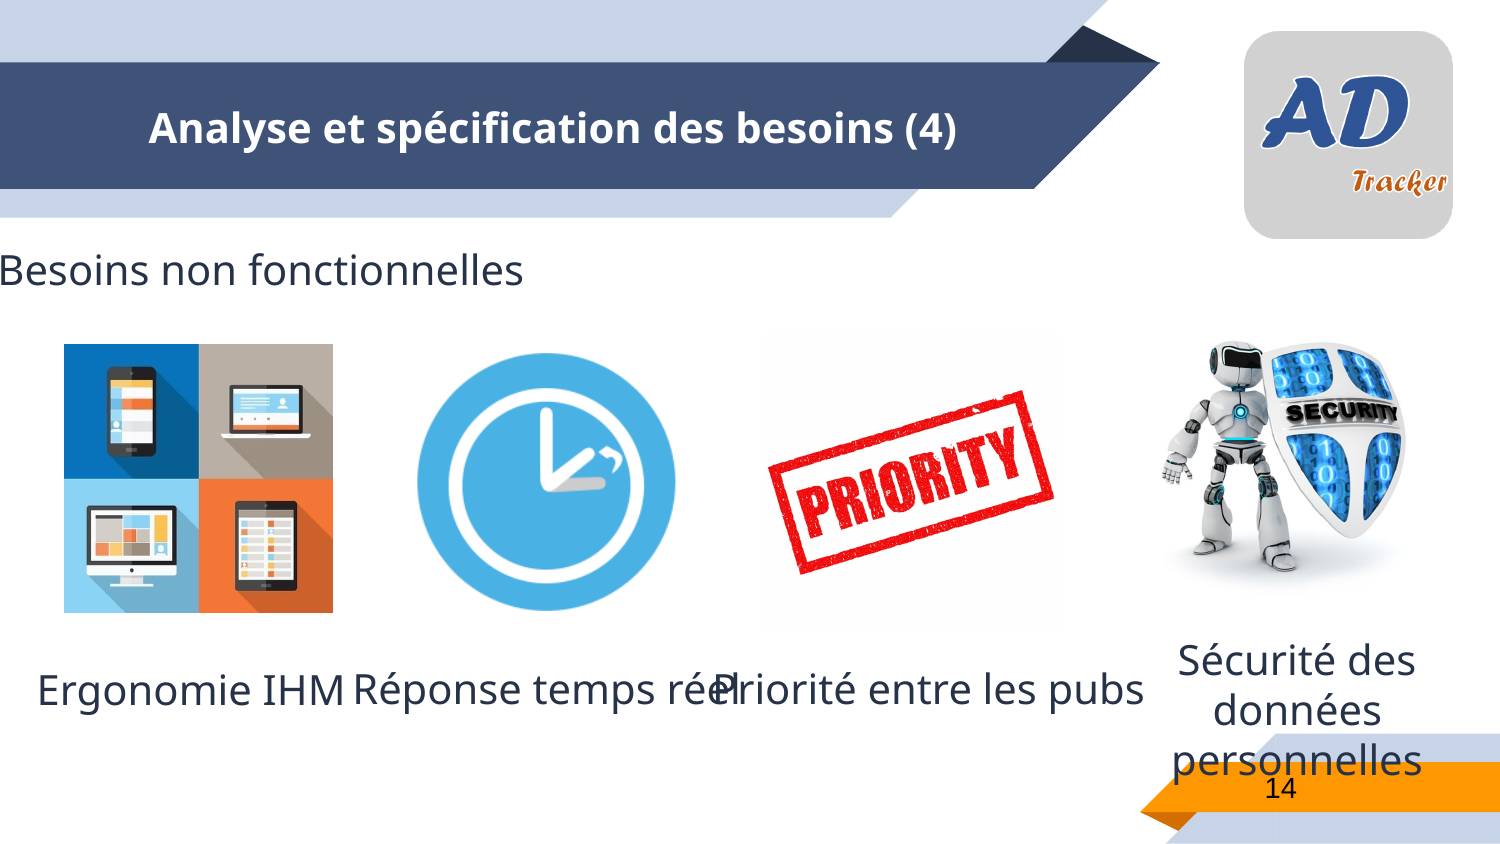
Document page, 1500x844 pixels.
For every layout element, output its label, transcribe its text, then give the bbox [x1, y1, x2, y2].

picture [64, 344, 334, 614]
text_box Priorité entre les pubs [697, 655, 1102, 720]
picture [763, 332, 1061, 631]
picture [1135, 301, 1433, 600]
picture [1152, 31, 1500, 239]
slide_number 14 [1249, 760, 1494, 813]
text_box Besoins non fonctionnelles [0, 235, 550, 301]
text_box Réponse temps réel [337, 655, 697, 720]
picture [410, 347, 683, 616]
title Analyse et spécification des besoins (4) [133, 64, 1035, 190]
text_box Sécurité des données personnelles [1102, 626, 1492, 792]
text_box Ergonomie IHM [21, 656, 361, 721]
